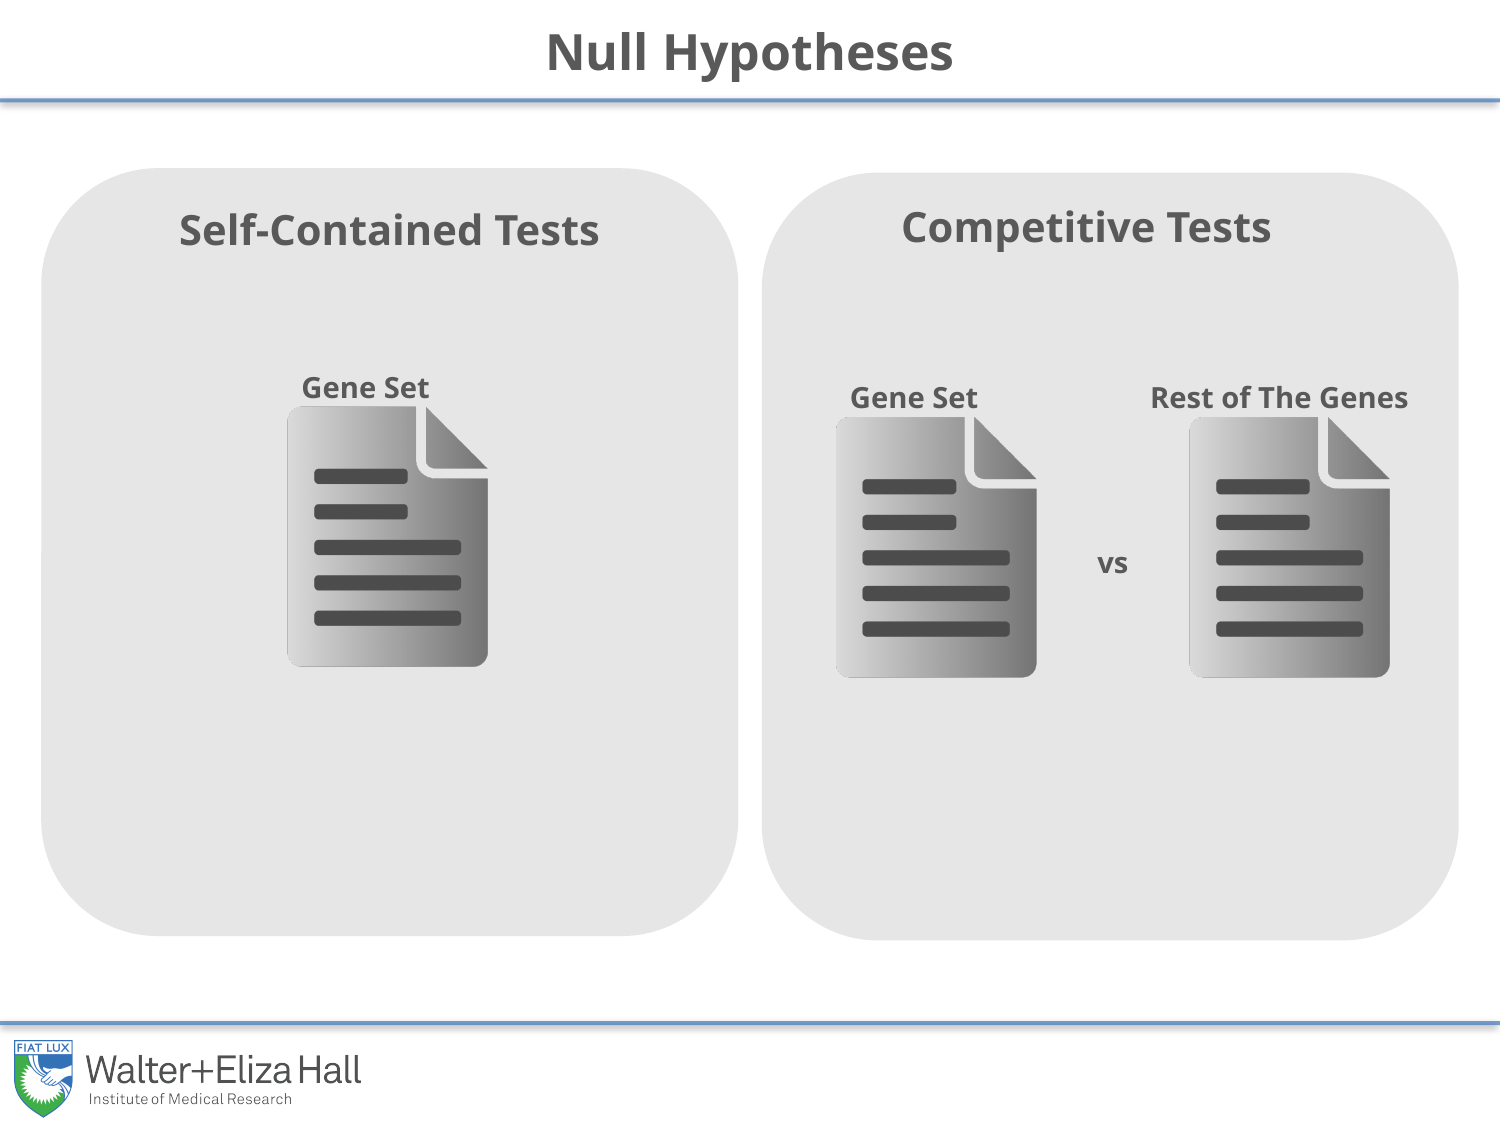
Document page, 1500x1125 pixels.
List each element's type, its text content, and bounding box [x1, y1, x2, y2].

text_box vs [1099, 536, 1126, 596]
text_box Null Hypotheses [0, 0, 1500, 101]
text_box [41, 168, 739, 937]
text_box Competitive Tests [778, 193, 1395, 276]
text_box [1131, 372, 1448, 705]
text_box Self-Contained Tests [82, 196, 698, 279]
text_box [761, 172, 1459, 941]
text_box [229, 361, 545, 694]
picture [14, 1040, 361, 1118]
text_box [778, 372, 1094, 705]
